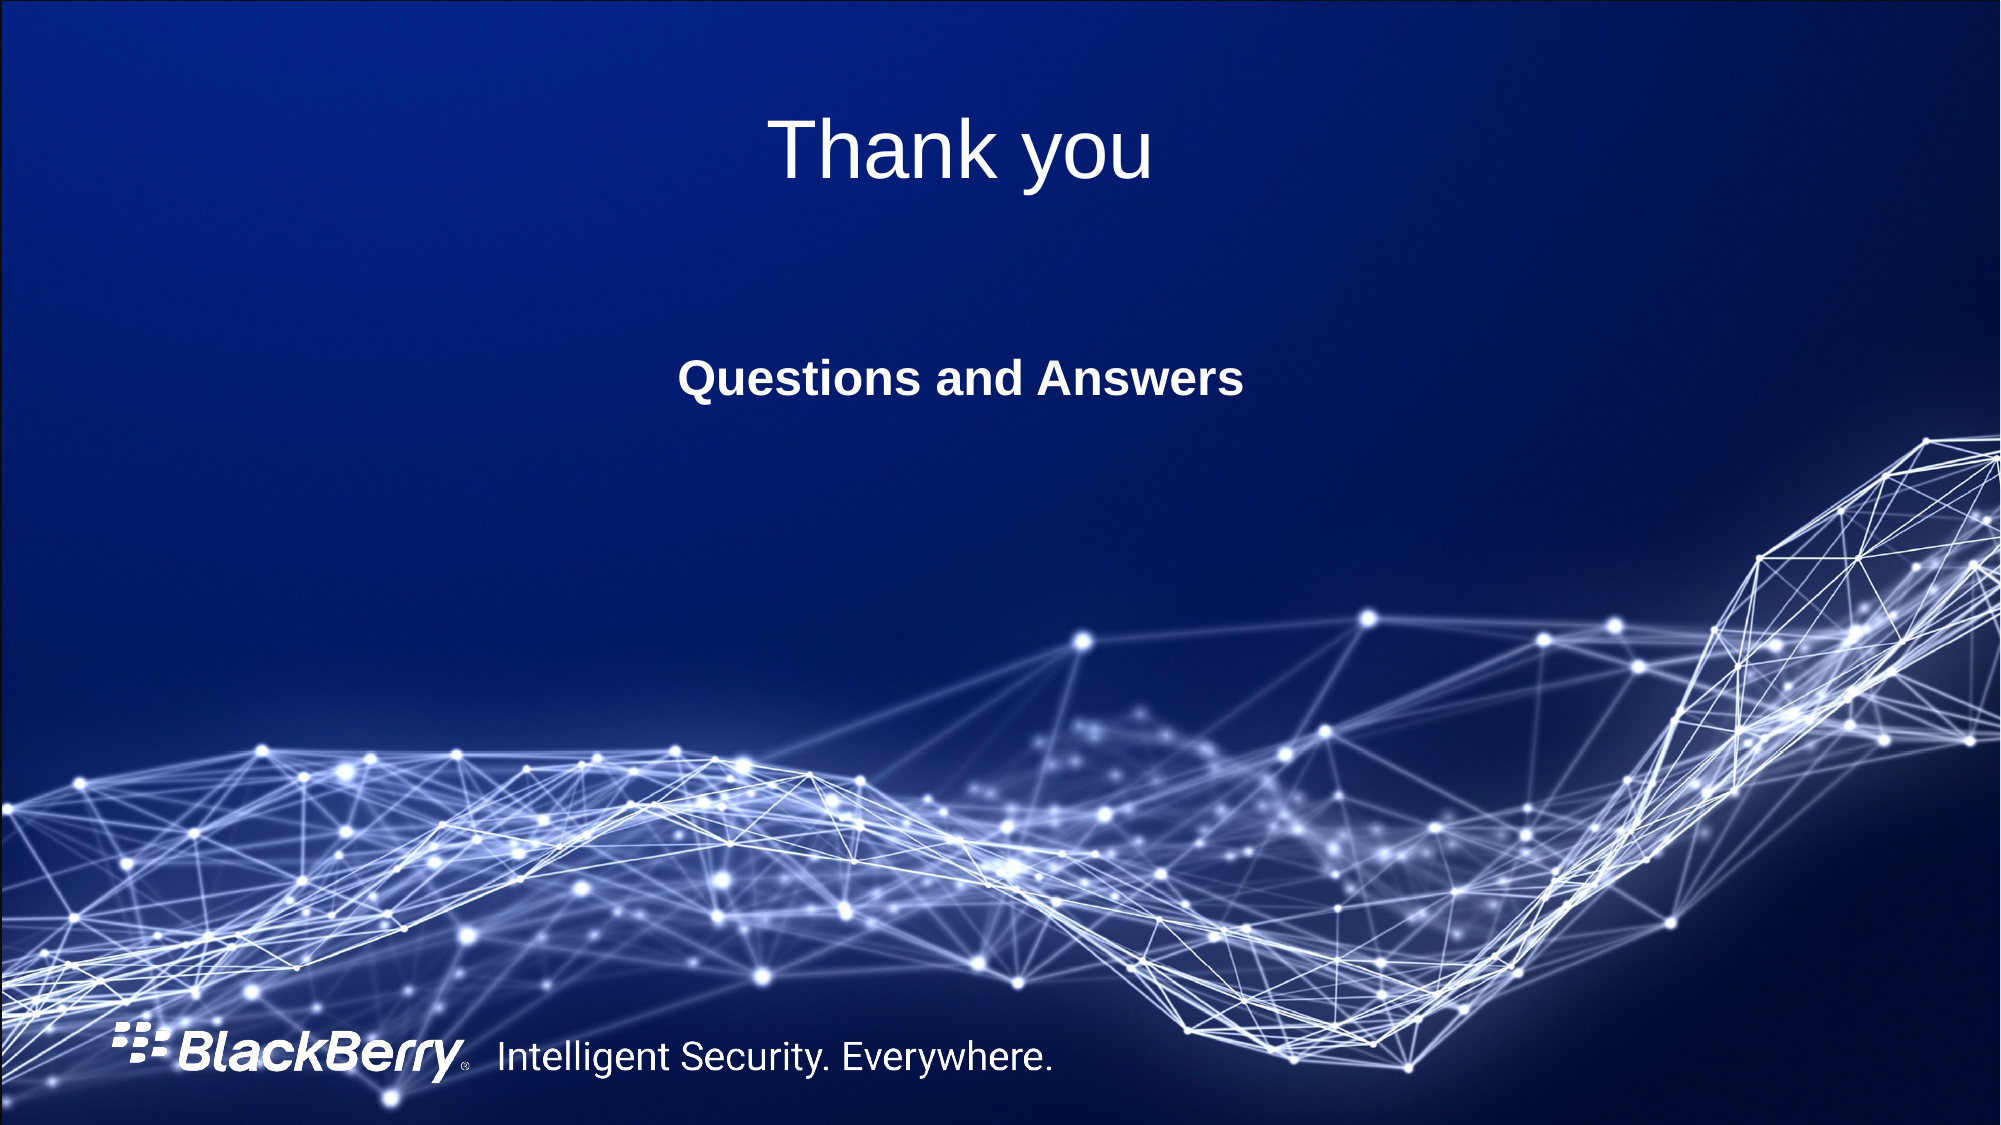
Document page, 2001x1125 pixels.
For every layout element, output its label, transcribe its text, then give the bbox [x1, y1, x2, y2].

picture [2, 1, 2001, 1125]
title Thank you [111, 87, 1812, 226]
subtitle Questions and Answers [111, 337, 1812, 450]
